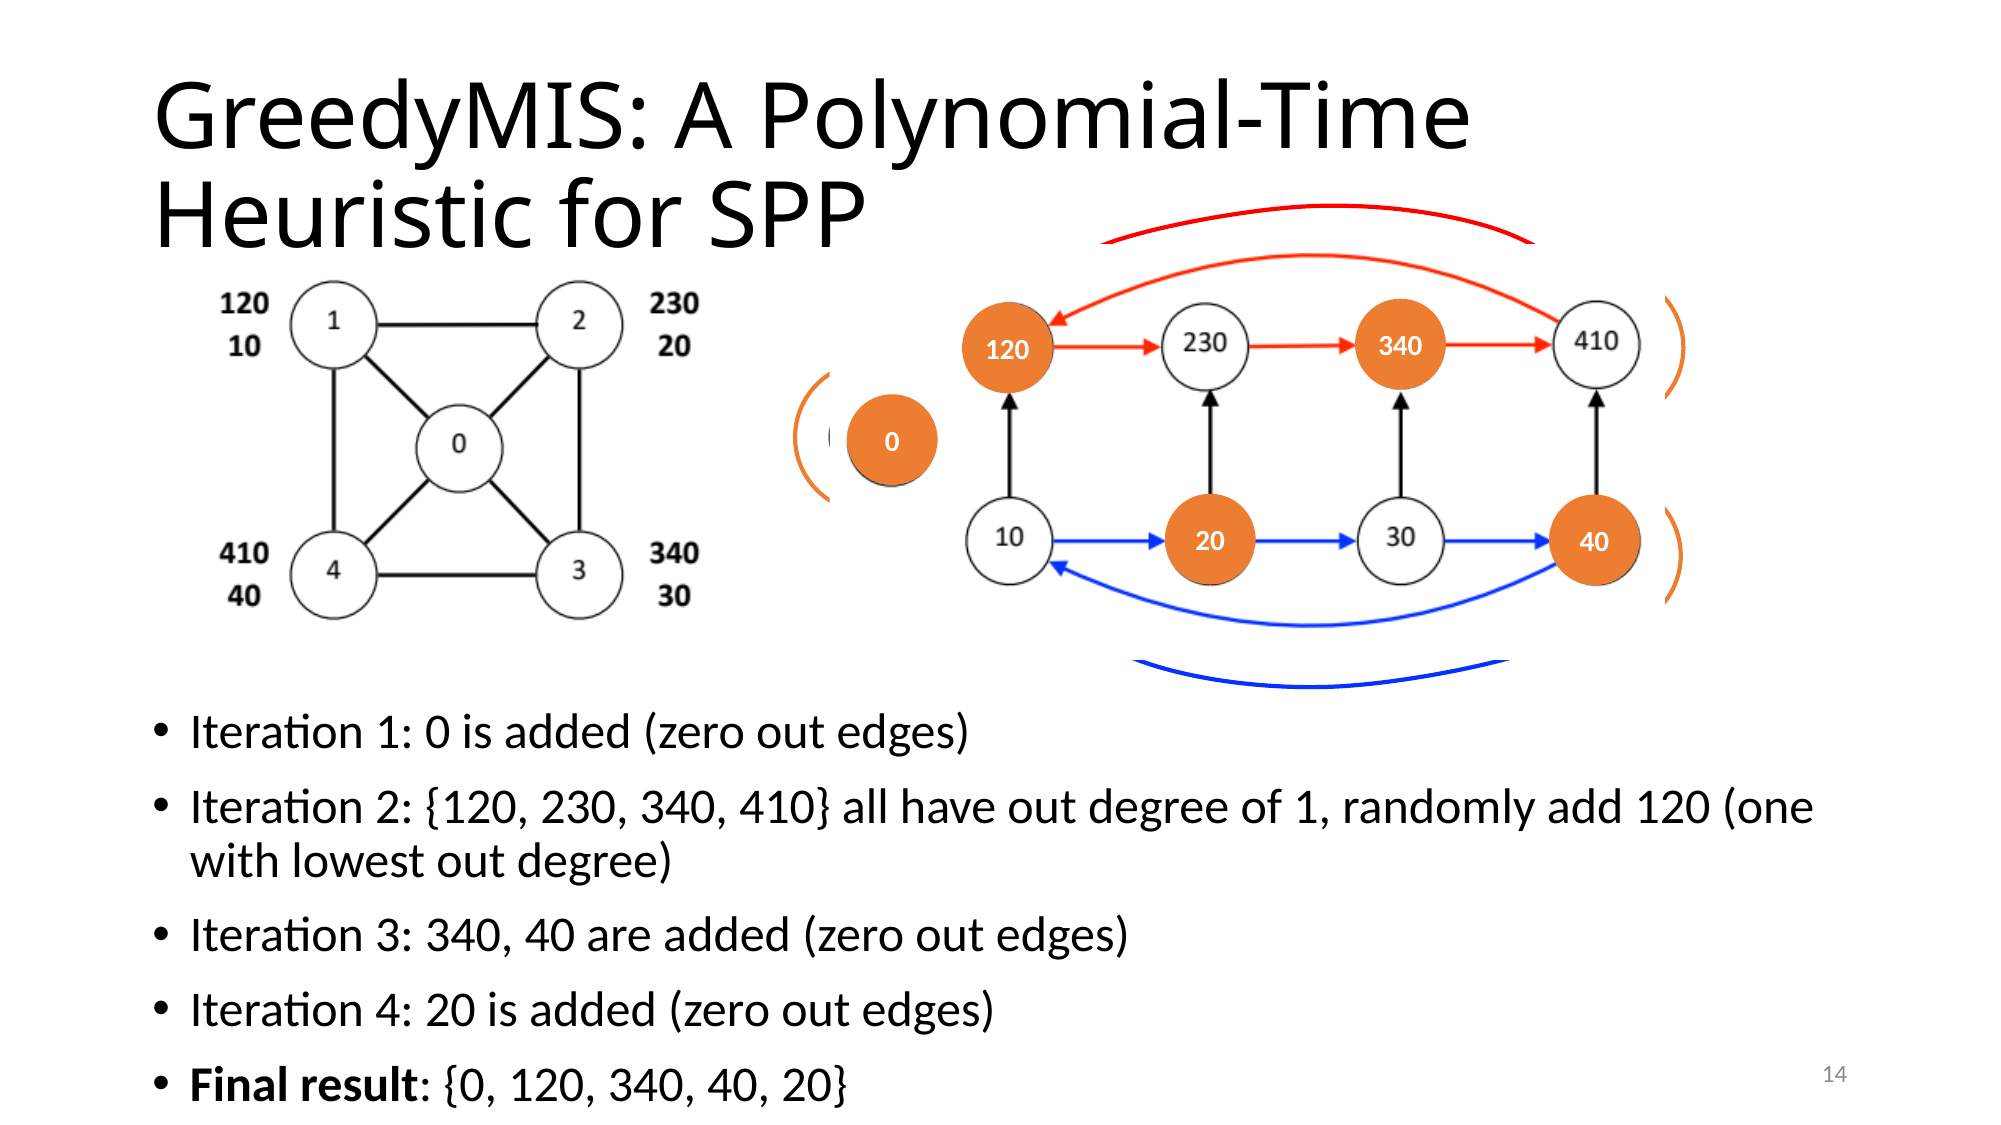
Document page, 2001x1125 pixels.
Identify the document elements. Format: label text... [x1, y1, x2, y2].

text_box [829, 244, 1665, 660]
list Iteration 1: 0 is added (zero out edges) Iteration 2: {120, 230, 340, 410} all have out degree of 1, randomly add 120 (one with lowest out degree) Iteration 3: 340, 40 are added (zero out edges) Iteration 4: 20 is added (zero out edges) Final result: {0, 120, 340, 40, 20} [137, 697, 1863, 1007]
text_box [1102, 204, 1534, 244]
text_box [1134, 660, 1507, 689]
text_box [1665, 507, 1682, 604]
title GreedyMIS: A Polynomial-Time Heuristic for SPP [137, 59, 1863, 278]
picture [208, 263, 707, 679]
slide_number 14 [1412, 1042, 1863, 1103]
text_box [794, 373, 829, 502]
text_box [1665, 296, 1685, 399]
